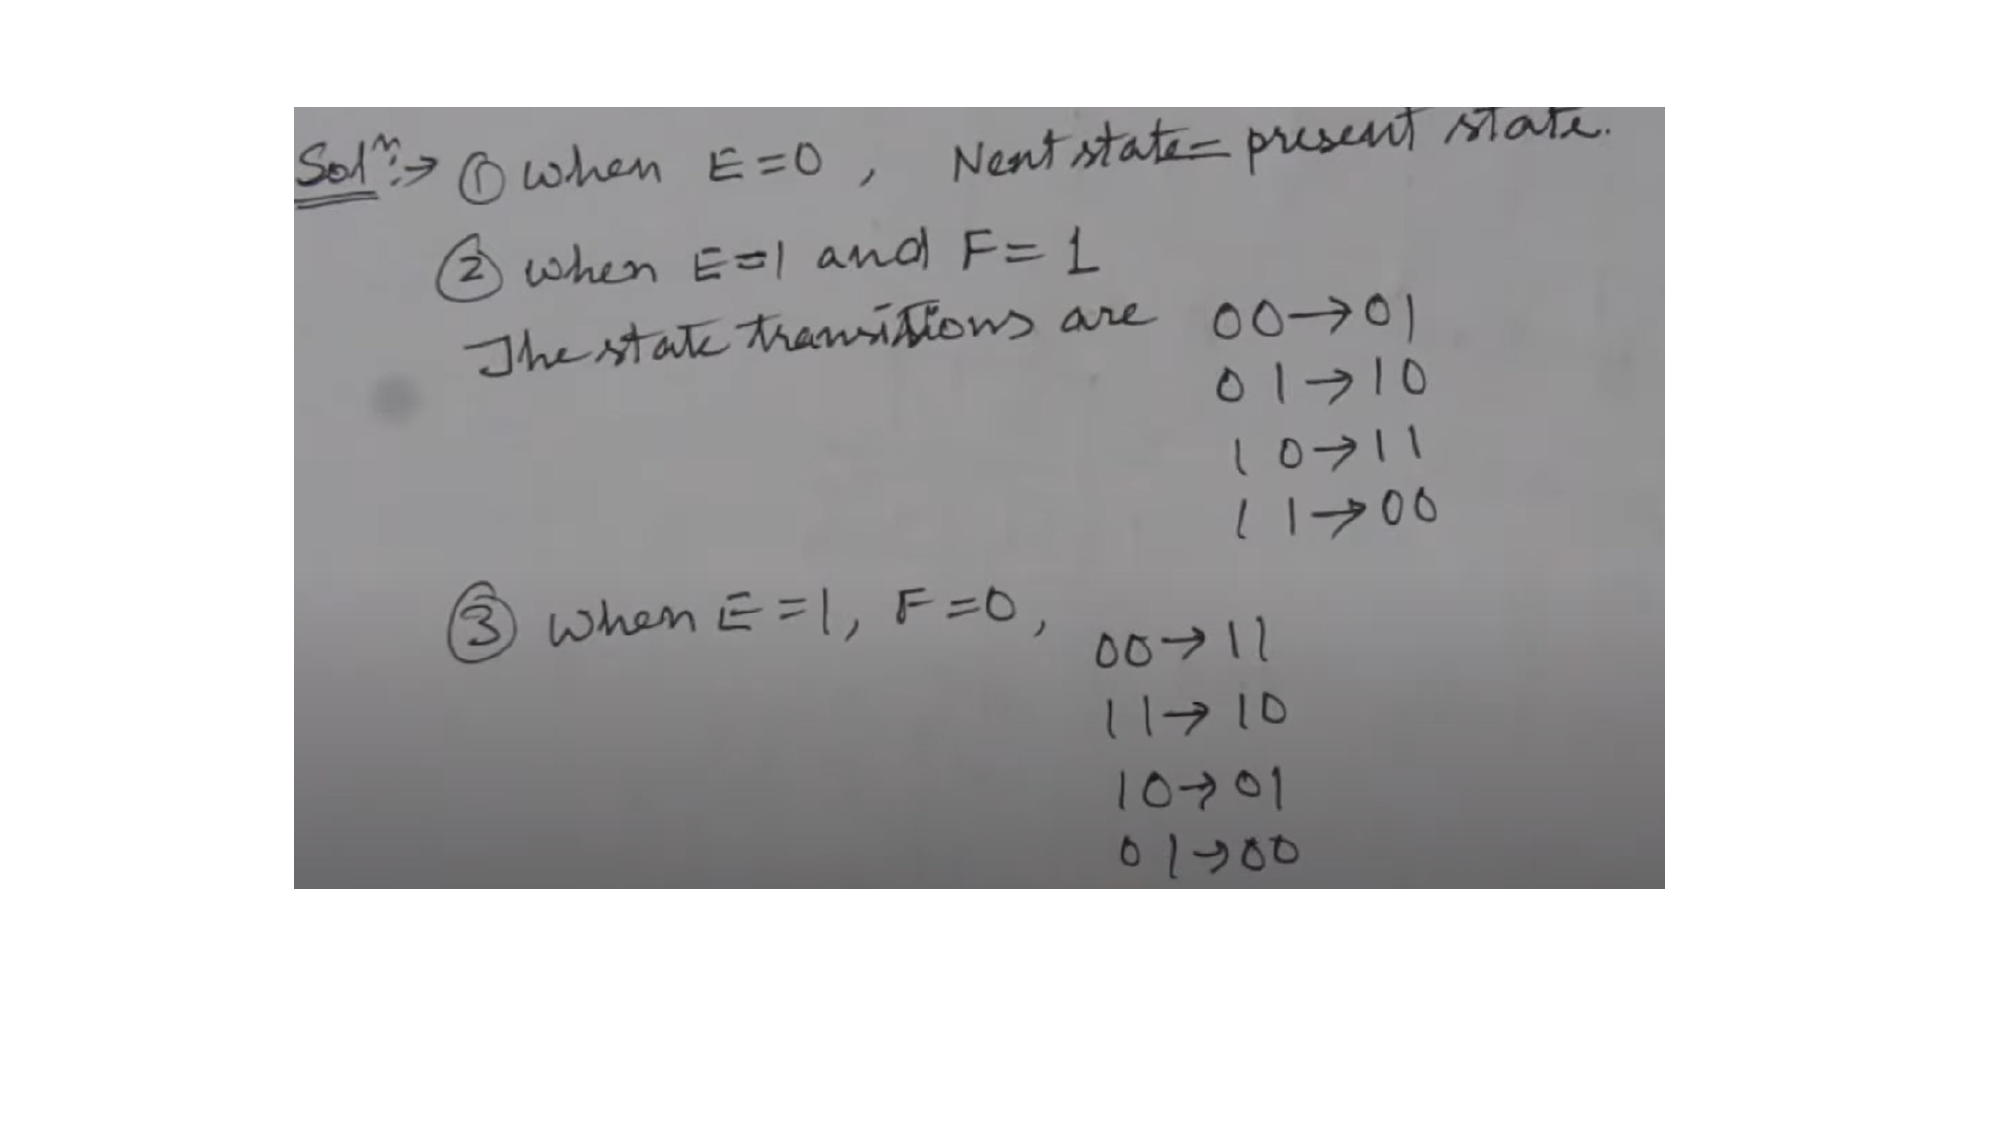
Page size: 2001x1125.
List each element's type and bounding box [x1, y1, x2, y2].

picture [294, 107, 1665, 889]
